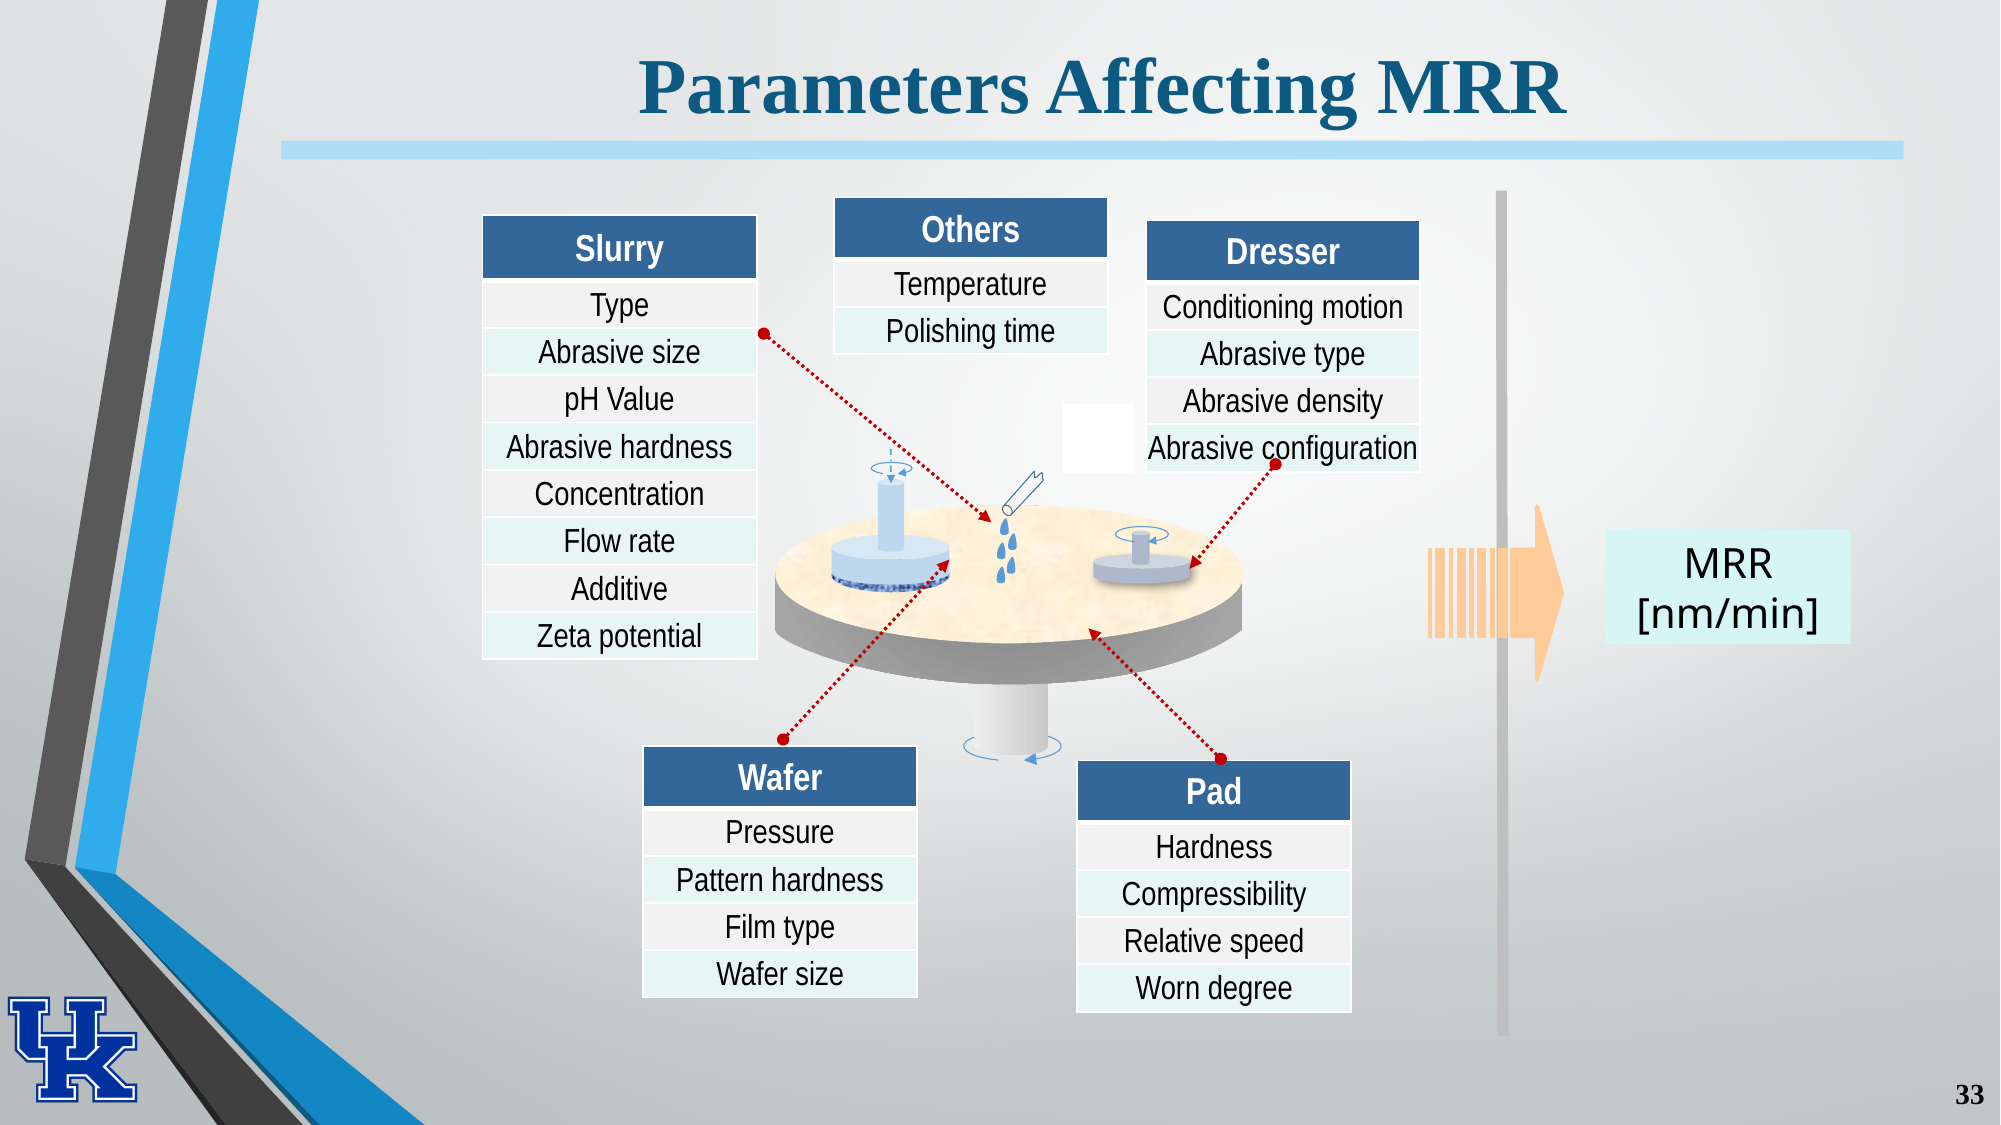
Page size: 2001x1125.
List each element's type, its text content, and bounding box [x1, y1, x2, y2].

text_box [782, 584, 891, 740]
table_header Dresser [1147, 221, 1419, 280]
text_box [1088, 628, 1221, 760]
title Parameters Affecting MRR [281, 31, 1925, 133]
table_cell Abrasive configuration [1244, 425, 1419, 471]
picture [7, 996, 138, 1103]
table_cell Relative speed [1078, 918, 1350, 963]
table_cell Worn degree [1078, 965, 1350, 1011]
table_cell Abrasive hardness [483, 423, 756, 469]
table_cell Polishing time [835, 308, 1107, 353]
table_cell pH Value [483, 376, 756, 422]
table_cell Pattern hardness [644, 857, 916, 902]
table_cell Film type [644, 904, 916, 949]
table_cell Conditioning motion [1147, 285, 1419, 329]
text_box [1189, 463, 1276, 570]
table_cell Abrasive type [1147, 331, 1419, 376]
table_cell Abrasive size [483, 329, 756, 374]
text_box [763, 333, 992, 523]
table_header Others [835, 198, 1107, 257]
table_header Pad [1078, 761, 1350, 820]
table_cell Temperature [835, 262, 1107, 306]
table_cell Compressibility [1078, 871, 1350, 916]
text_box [1409, 526, 1583, 660]
table_cell Zeta potential [483, 613, 756, 658]
slide_number 33 [1909, 1062, 2000, 1123]
table_header Wafer [644, 747, 916, 806]
table_cell Pressure [644, 811, 916, 855]
table_cell Abrasive density [1147, 378, 1419, 423]
table_cell Flow rate [483, 518, 756, 564]
table_header Slurry [483, 216, 756, 278]
table_cell Concentration [483, 471, 756, 516]
table_cell Type [483, 283, 756, 327]
table_cell Additive [483, 565, 756, 611]
text_box MRR [nm/min] [1605, 529, 1851, 645]
table_cell Wafer size [644, 951, 916, 997]
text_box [773, 403, 1244, 761]
table_cell Hardness [1078, 825, 1350, 869]
